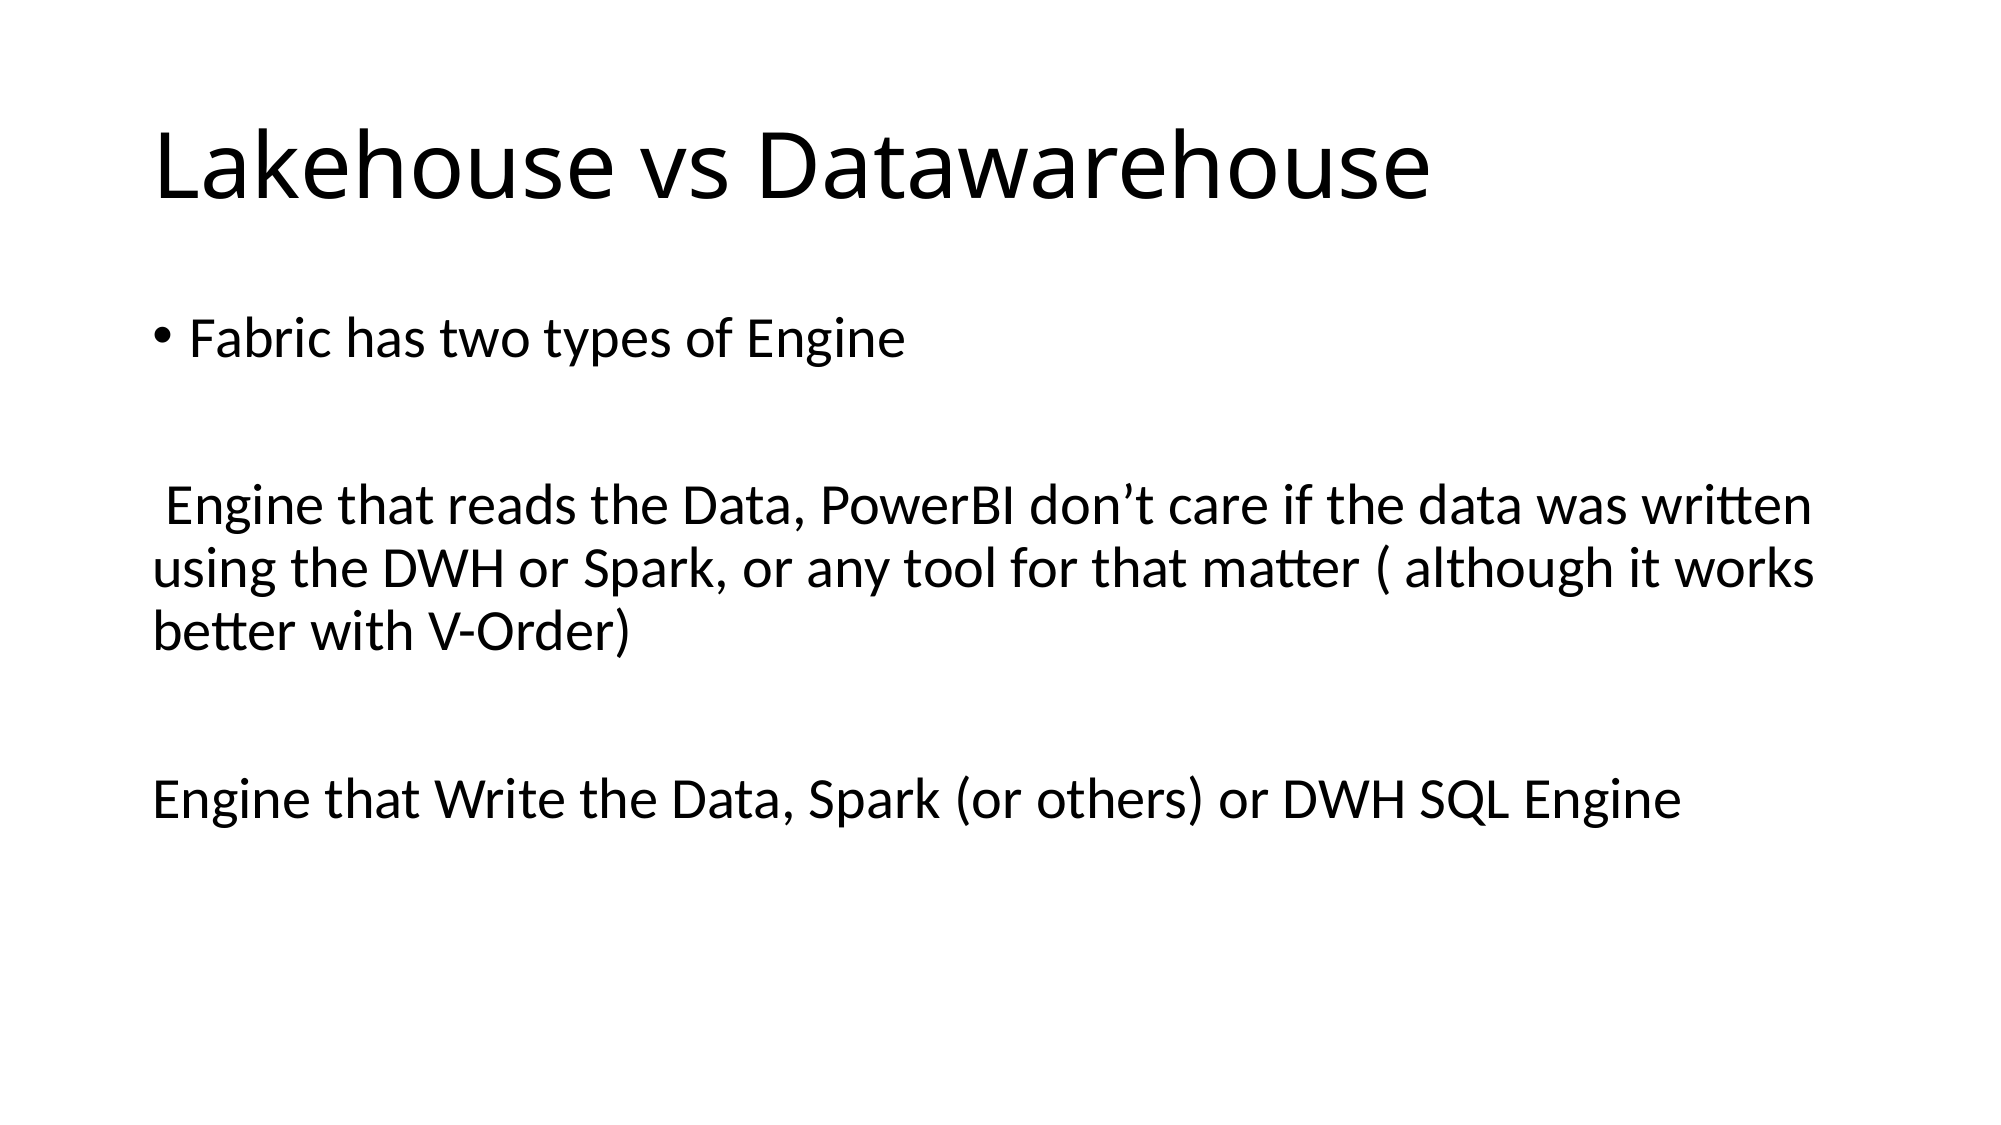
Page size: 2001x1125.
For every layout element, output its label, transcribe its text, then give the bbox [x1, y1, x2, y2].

list Fabric has two types of Engine Engine that reads the Data, PowerBI don’t care if the data was written using the DWH or Spark, or any tool for that matter ( although it works better with V-Order) Engine that Write the Data, Spark (or others) or DWH SQL Engine [137, 299, 1863, 1079]
title Lakehouse vs Datawarehouse [137, 59, 1863, 278]
